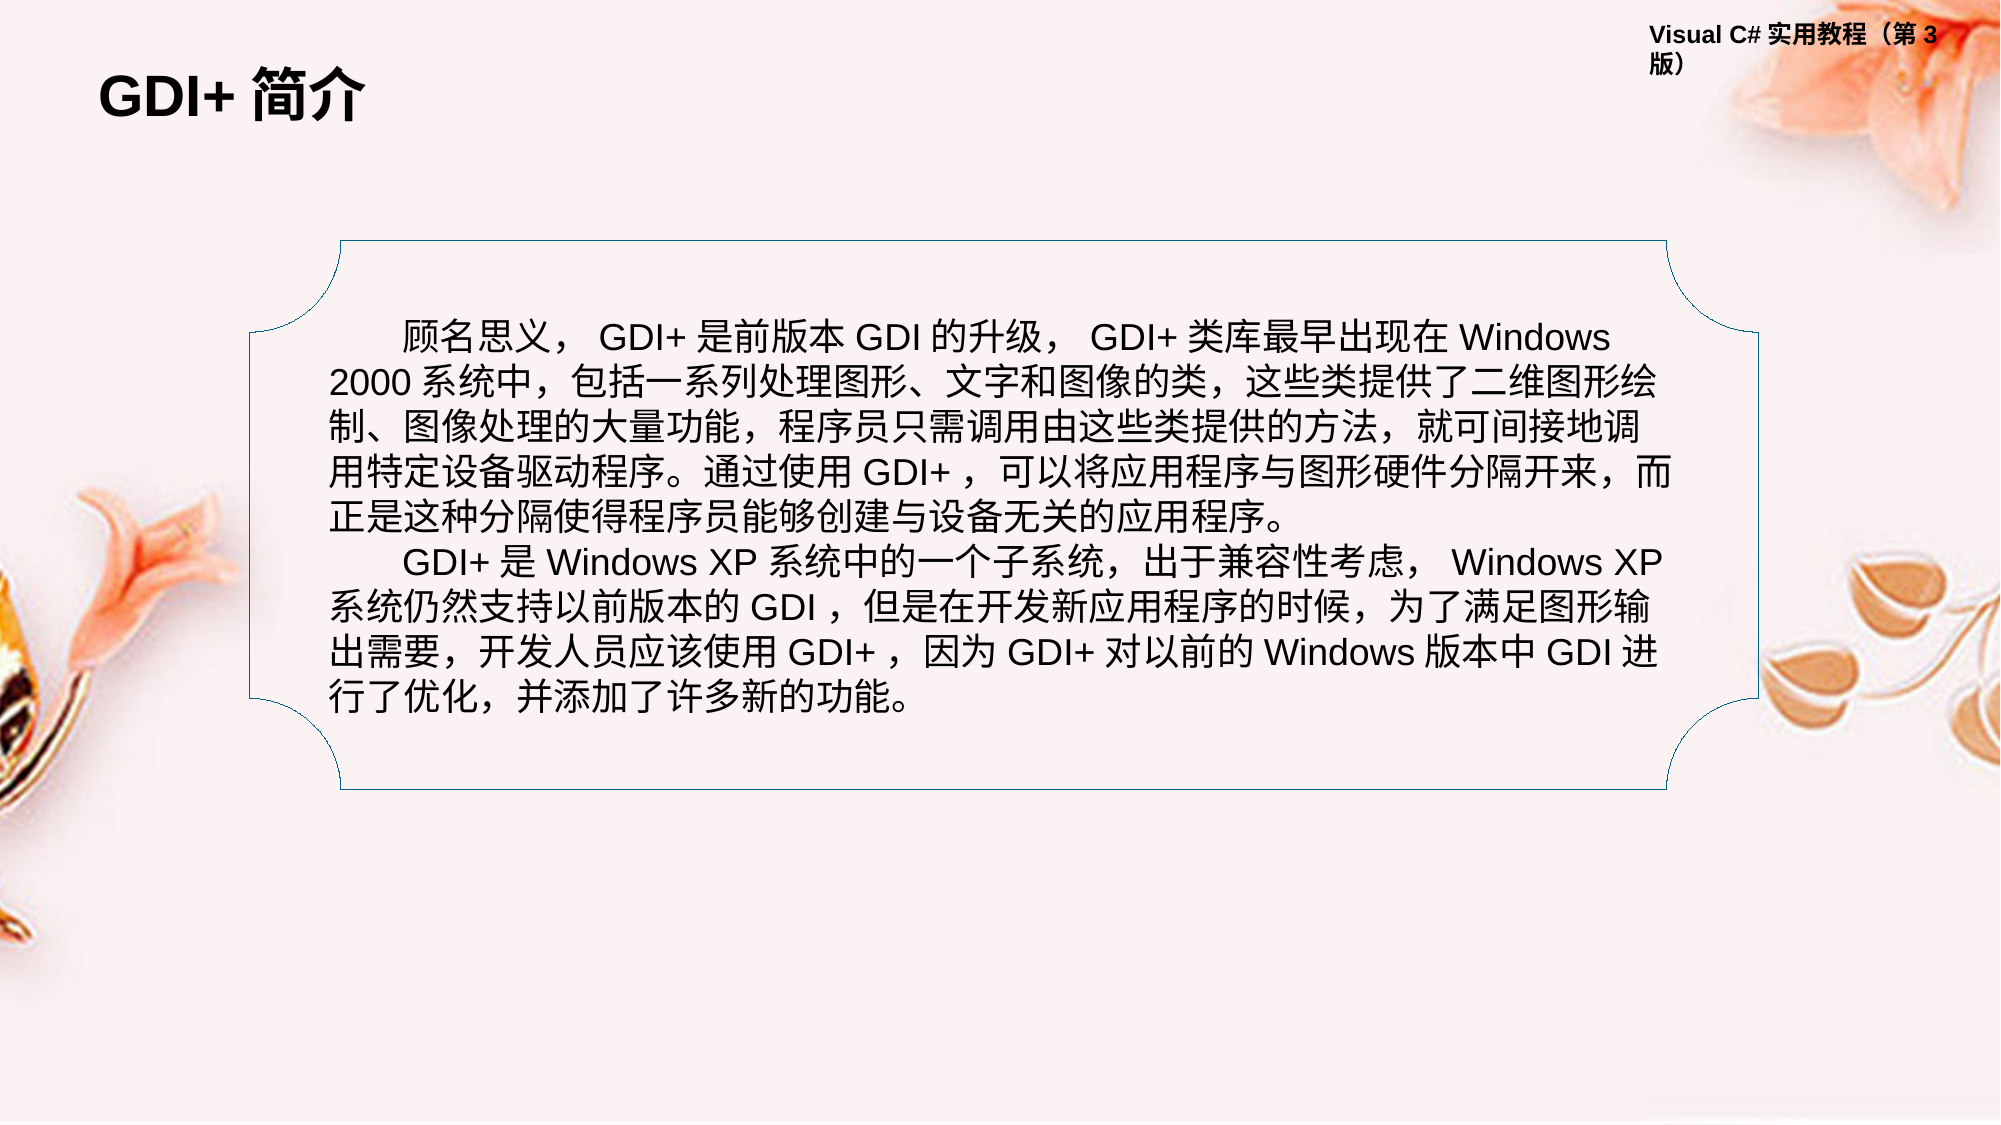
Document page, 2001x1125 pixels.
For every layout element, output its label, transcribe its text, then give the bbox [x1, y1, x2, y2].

picture [0, 0, 2001, 1125]
text_box 顾名思义，GDI+是前版本GDI的升级，GDI+类库最早出现在Windows 2000系统中，包括一系列处理图形、文字和图像的类，这些类提供了二维图形绘制、图像处理的大量功能，程序员只需调用由这些类提供的方法，就可间接地调用特定设备驱动程序。通过使用GDI+，可以将应用程序与图形硬件分隔开来，而正是这种分隔使得程序员能够创建与设备无关的应用程序。 GDI+是Windows XP系统中的一个子系统，出于兼容性考虑，Windows XP系统仍然支持以前版本的GDI，但是在开发新应用程序的时候，为了满足图形输出需要，开发人员应该使用GDI+，因为GDI+对以前的Windows版本中GDI进行了优化，并添加了许多新的功能。 [249, 240, 1759, 790]
text_box GDI+简介 [83, 58, 895, 136]
